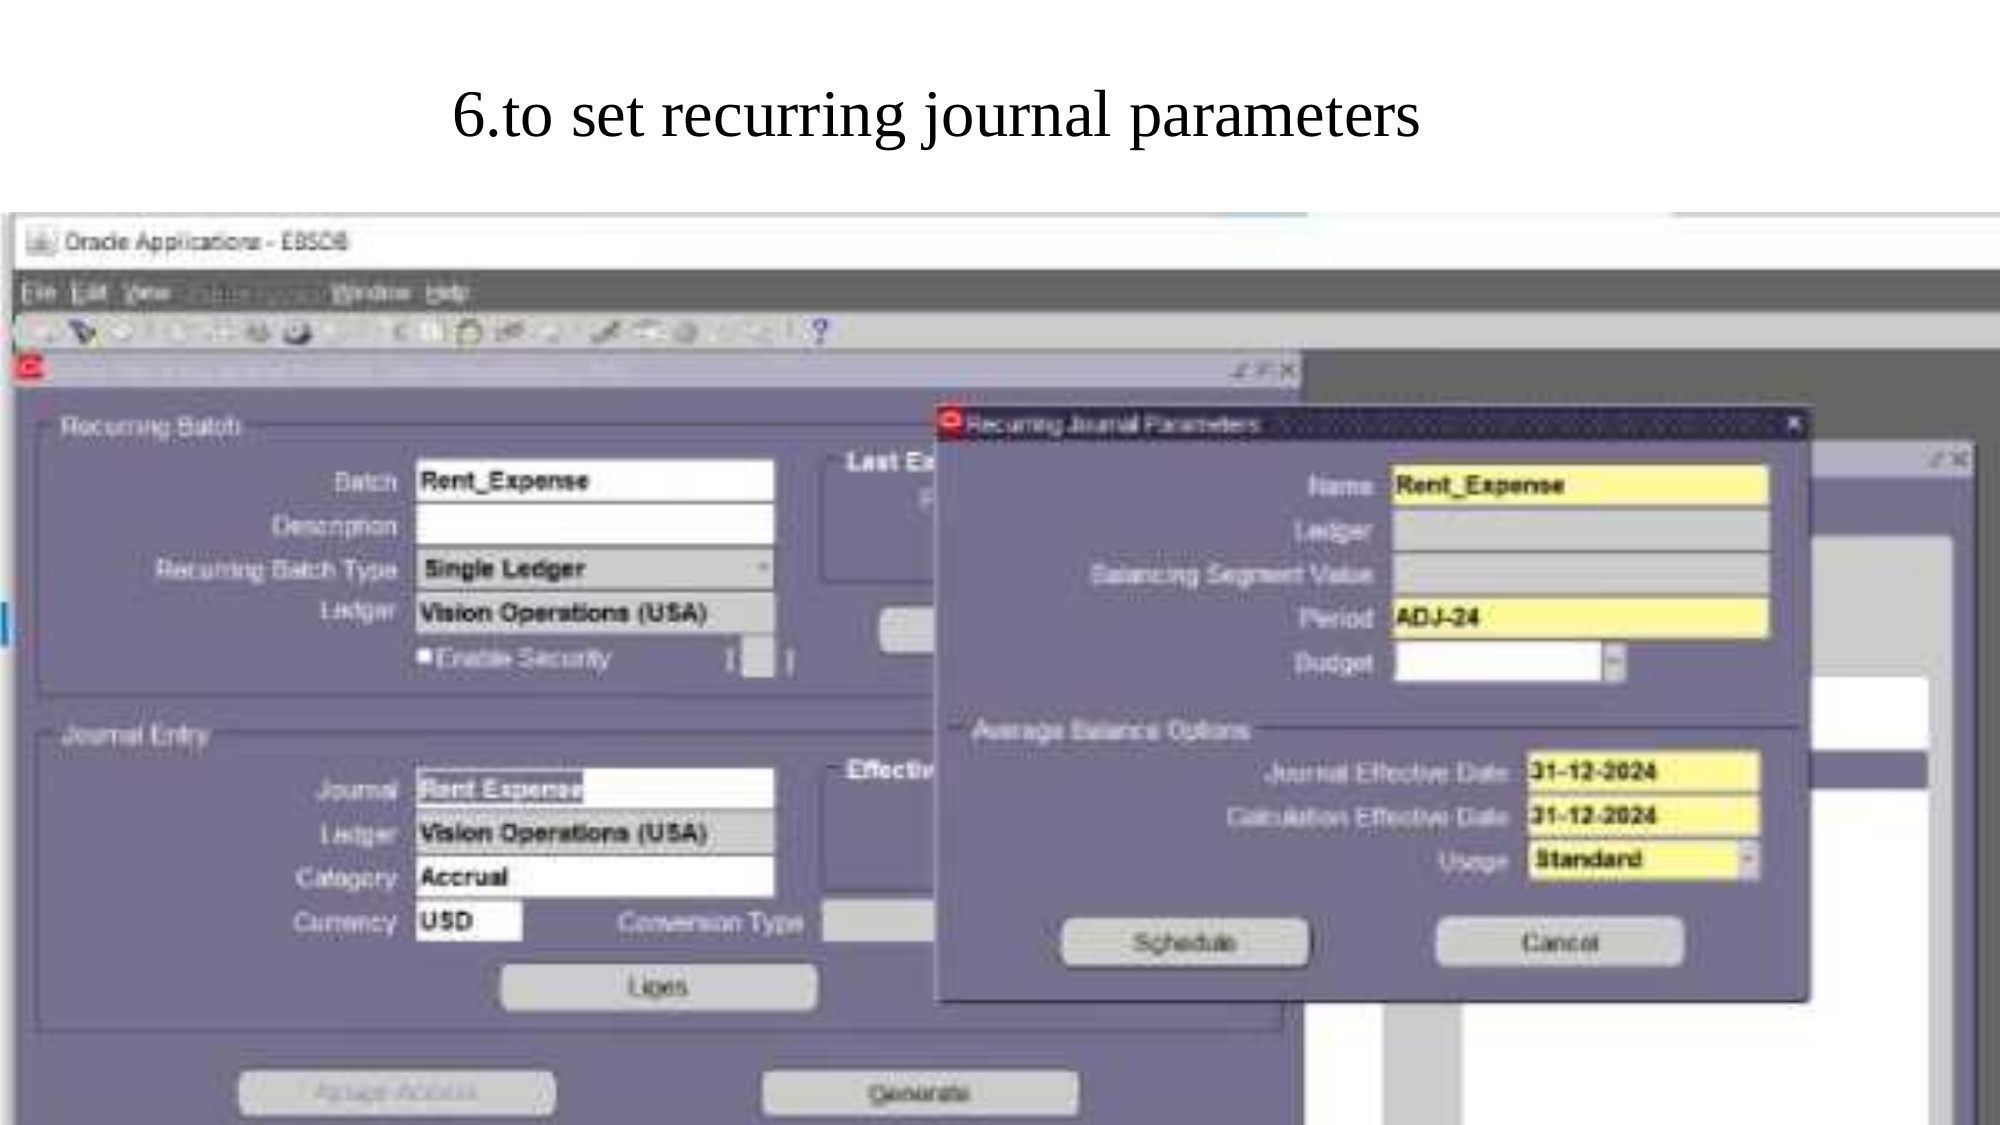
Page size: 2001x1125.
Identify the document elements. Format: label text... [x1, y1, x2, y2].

picture [0, 212, 2000, 1125]
text_box 6.to set recurring journal parameters [437, 62, 1444, 158]
